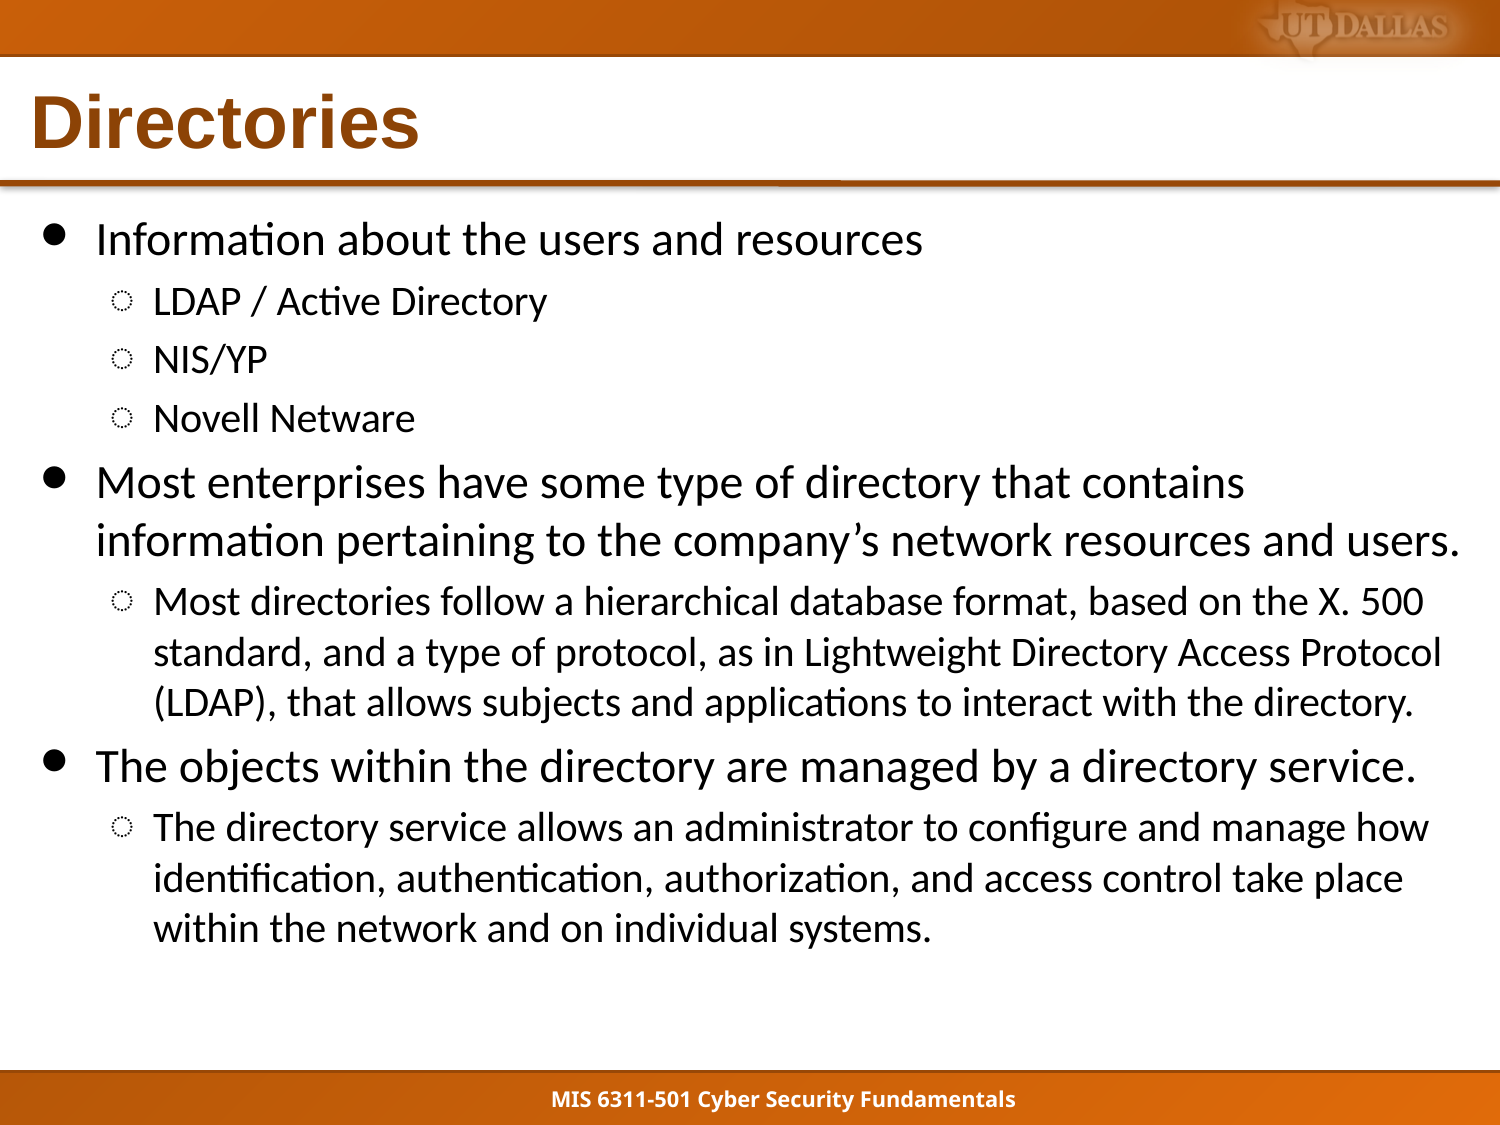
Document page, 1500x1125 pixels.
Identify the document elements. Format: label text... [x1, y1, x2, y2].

title Directories [0, 62, 1500, 176]
picture [1218, 0, 1500, 62]
list Information about the users and resources LDAP / Active Directory NIS/YP Novell Netware Most enterprises have some type of directory that contains information pertaining to the company’s network resources and users. Most directories follow a hierarchical database format, based on the X. 500 standard, and a type of protocol, as in Lightweight Directory Access Protocol (LDAP), that allows subjects and applications to interact with the directory. The objects within the directory are managed by a directory service. The directory service allows an administrator to configure and manage how identification, authentication, authorization, and access control take place within the network and on individual systems. [24, 199, 1500, 1077]
